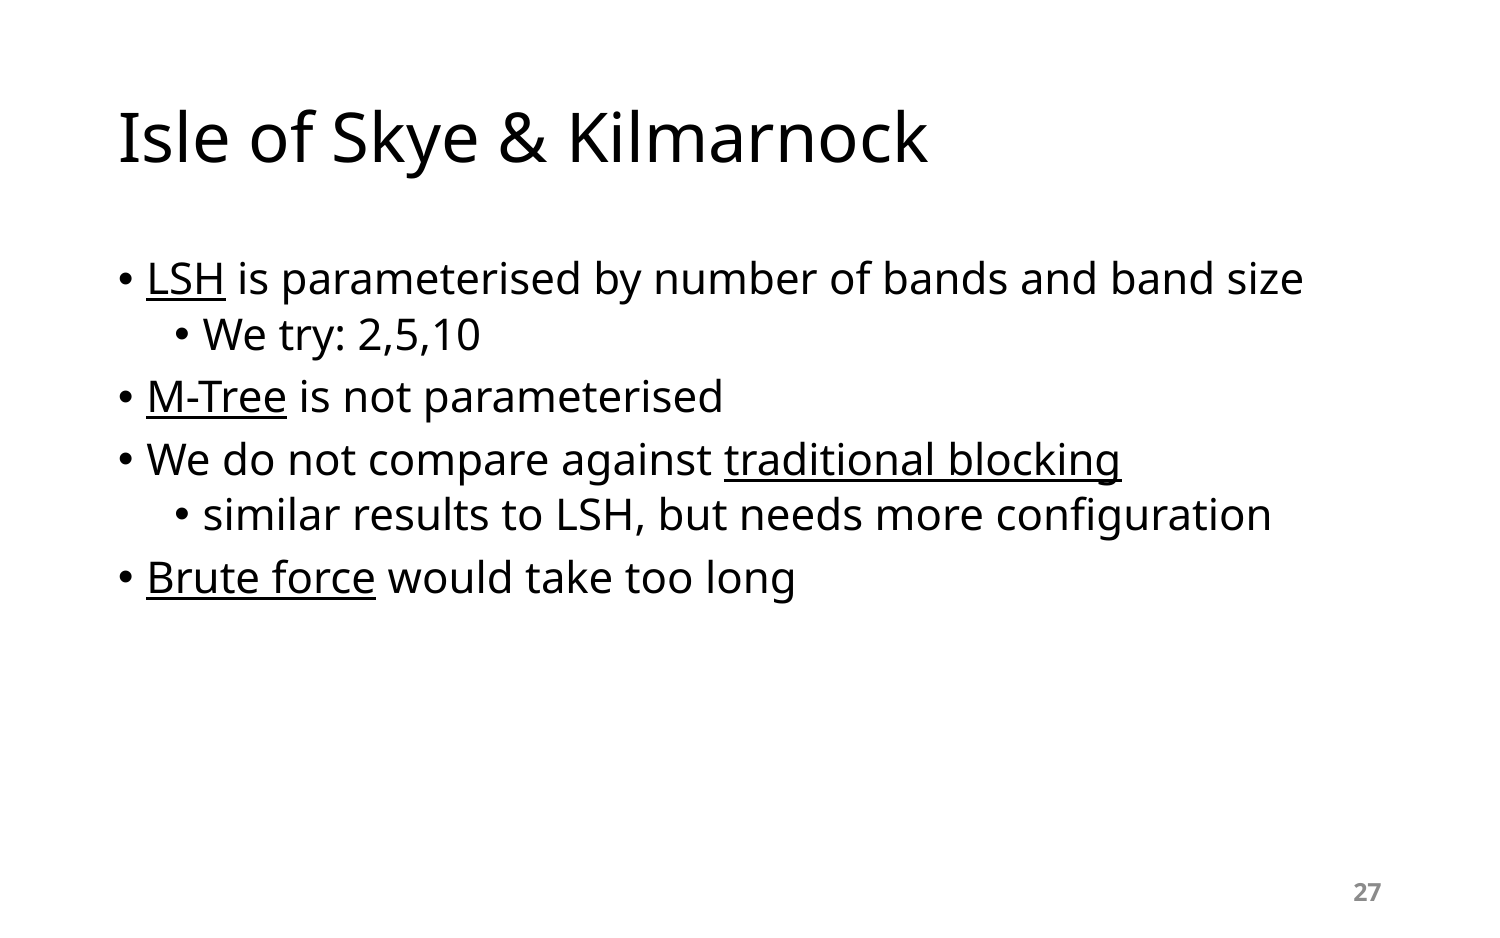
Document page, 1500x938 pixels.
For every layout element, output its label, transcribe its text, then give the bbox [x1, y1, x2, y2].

list LSH is parameterised by number of bands and band size We try: 2,5,10 M-Tree is not parameterised We do not compare against traditional blocking similar results to LSH, but needs more configuration Brute force would take too long [103, 249, 1397, 845]
slide_number 27 [1059, 868, 1397, 919]
title Isle of Skye & Kilmarnock [103, 49, 1397, 232]
